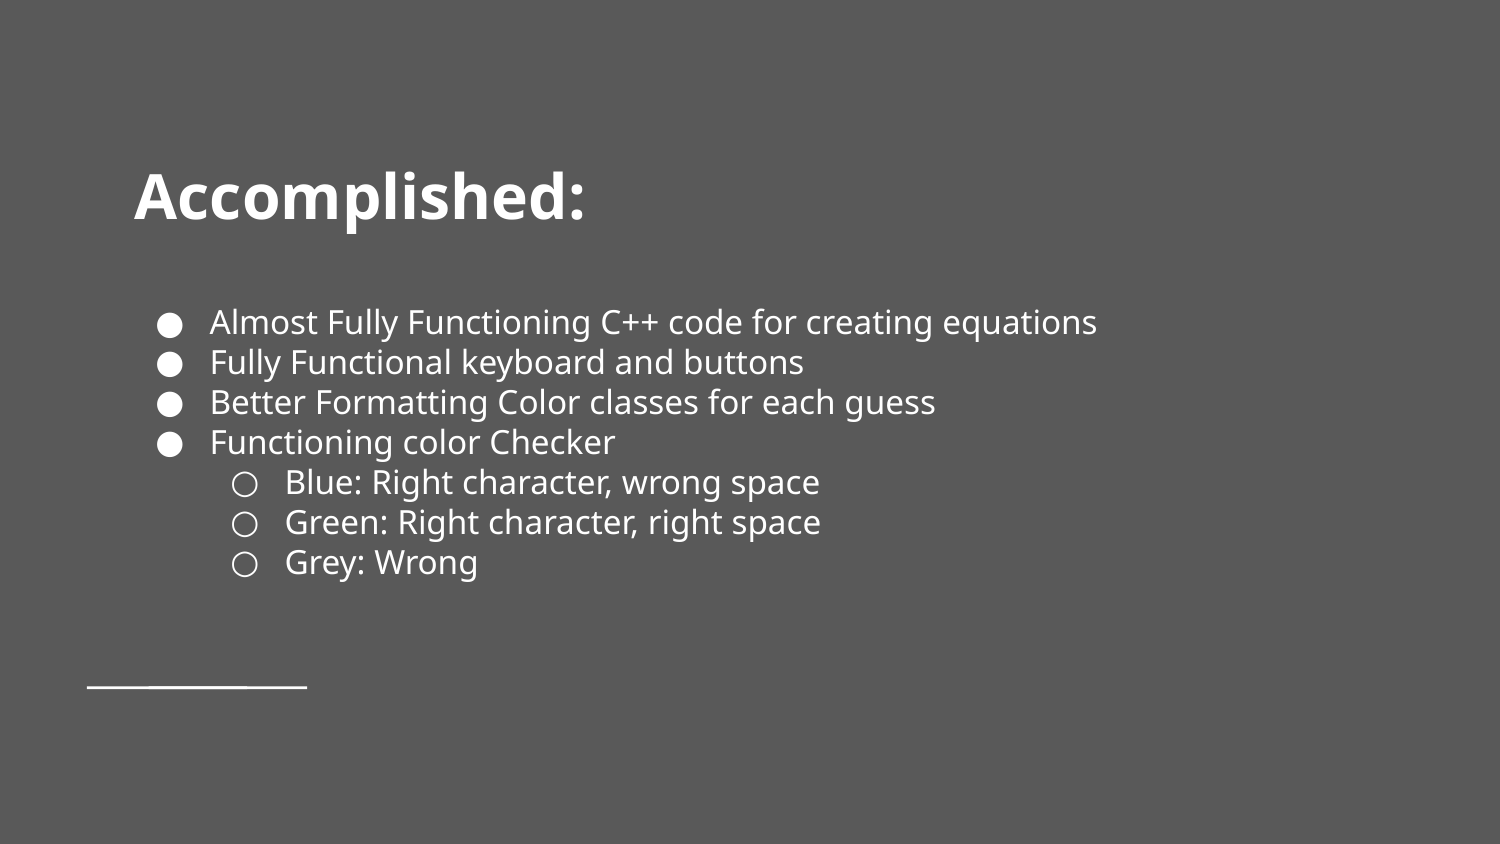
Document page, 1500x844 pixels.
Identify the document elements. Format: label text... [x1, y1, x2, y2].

title Accomplished: [119, 141, 1272, 253]
title Almost Fully Functioning C++ code for creating equations Fully Functional keyboard and buttons Better Formatting Color classes for each guess Functioning color Checker Blue: Right character, wrong space Green: Right character, right space Grey: Wrong [119, 286, 1272, 650]
